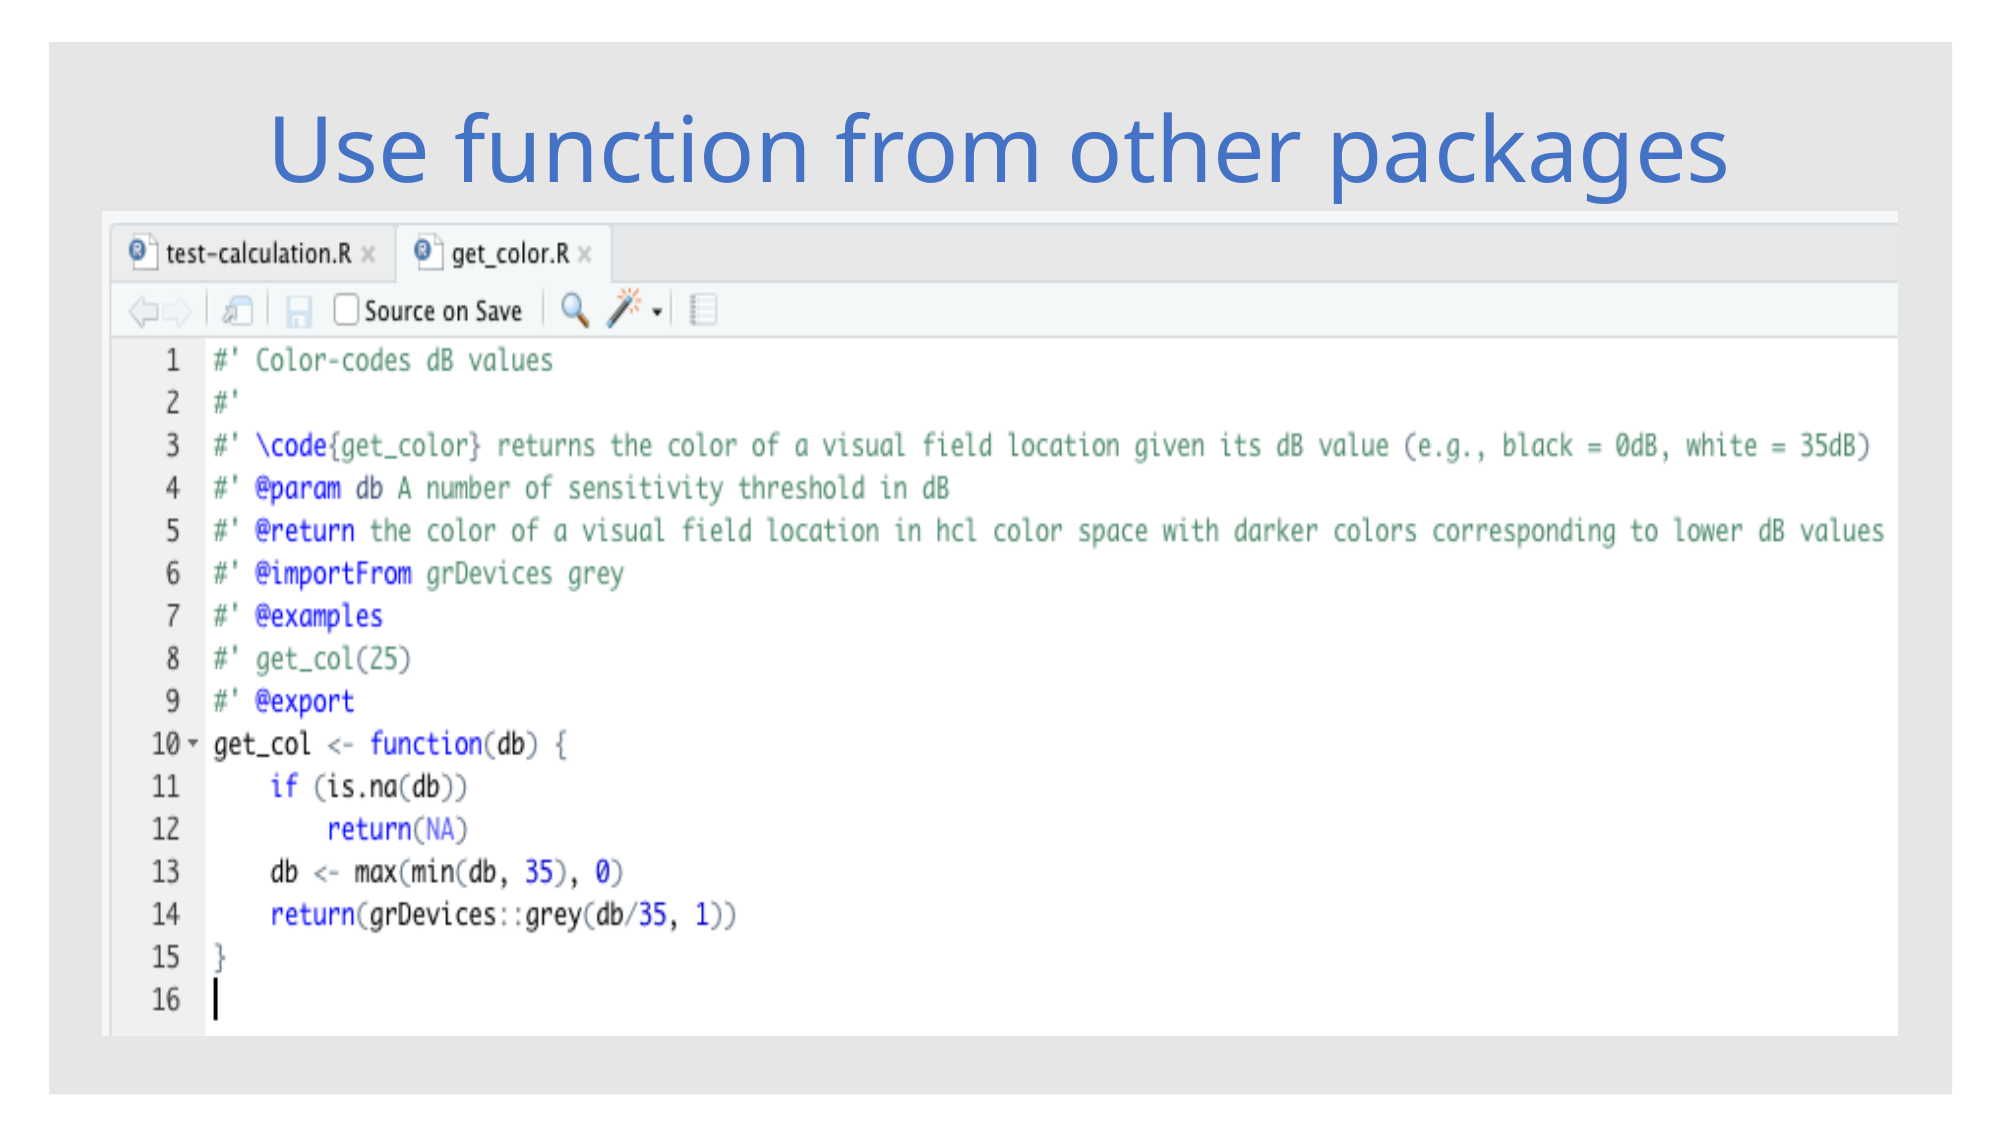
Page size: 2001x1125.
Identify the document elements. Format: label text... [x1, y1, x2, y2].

text_box [48, 41, 1953, 1095]
title Use function from other packages [137, 44, 1863, 211]
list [102, 211, 1898, 1036]
